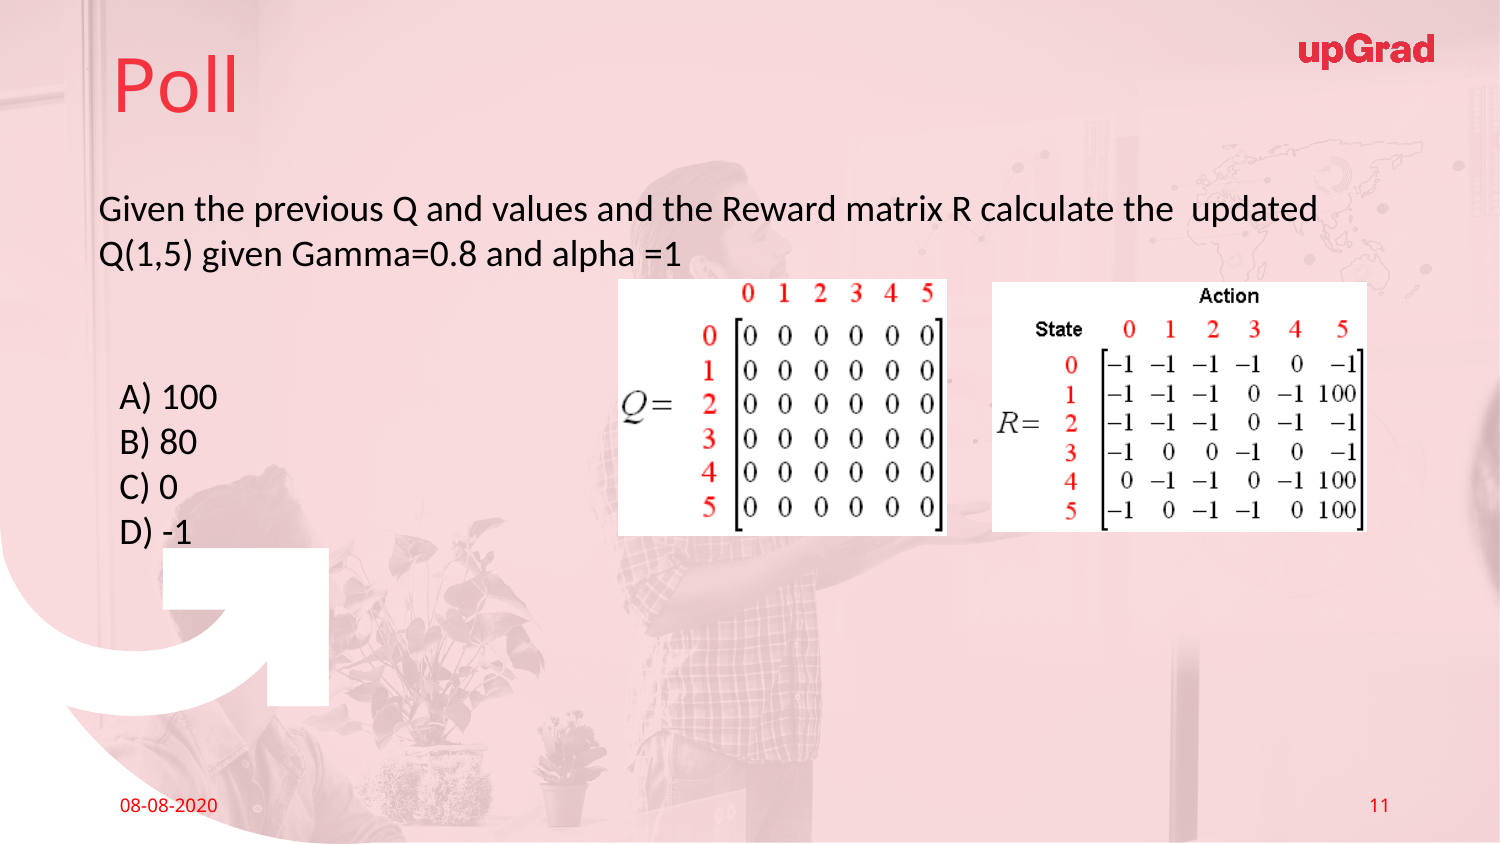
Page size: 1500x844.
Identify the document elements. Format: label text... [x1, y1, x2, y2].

picture [1299, 33, 1434, 70]
text_box 08-08-2020 [104, 782, 443, 827]
picture [991, 282, 1367, 532]
picture [618, 279, 947, 536]
text_box Poll [100, 33, 1002, 144]
text_box A) 100 B) 80 C) 0 D) -1 [104, 364, 502, 560]
text_box Given the previous Q and values and the Reward matrix R calculate the updated Q(1,5) given Gamma=0.8 and alpha =1 [83, 176, 1417, 282]
text_box 11 [1068, 782, 1406, 828]
text_box [0, 0, 1500, 844]
